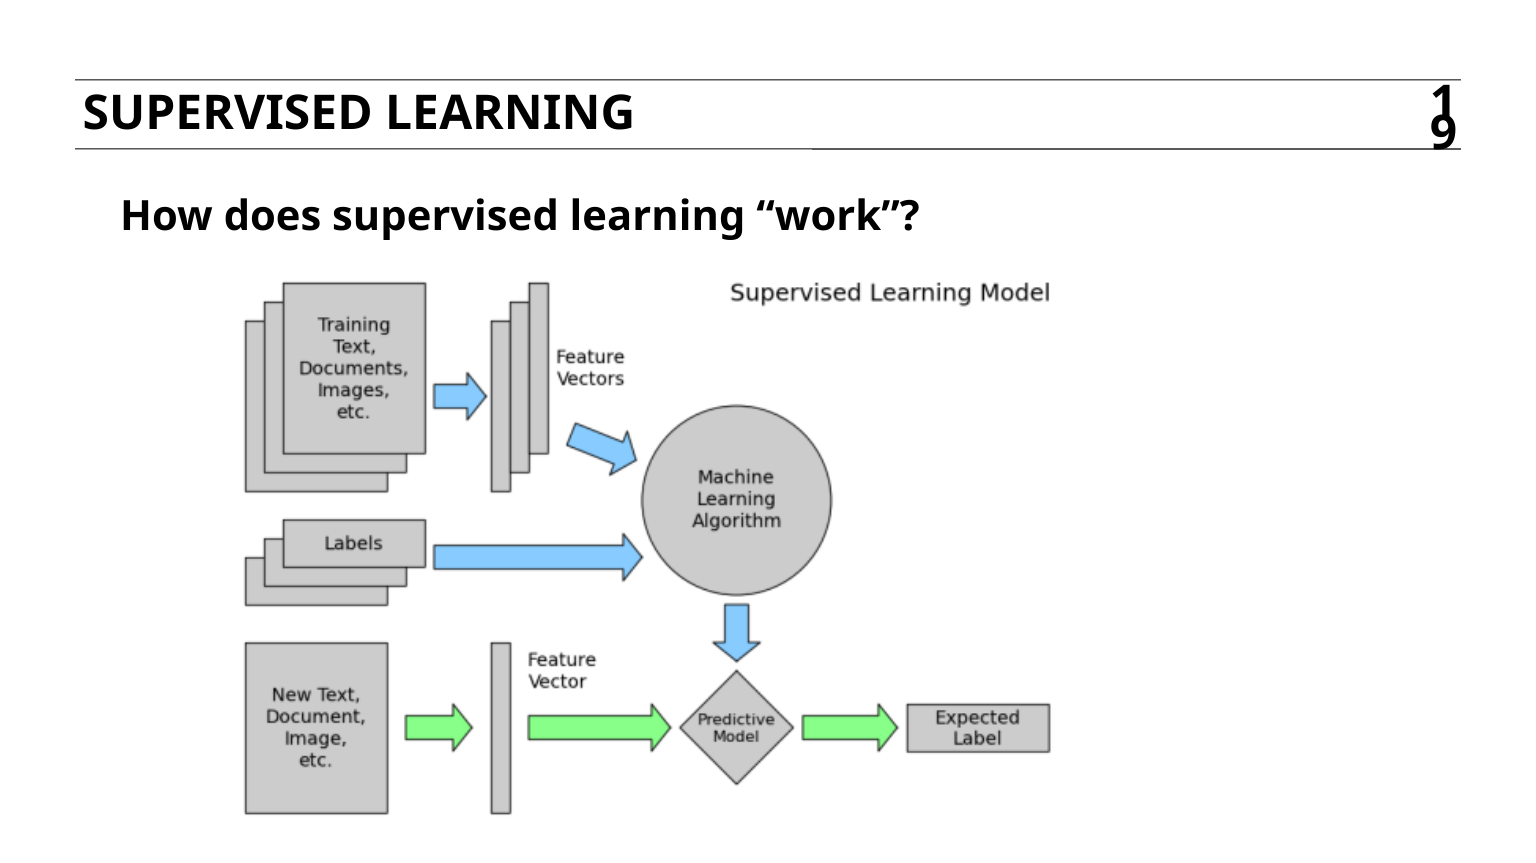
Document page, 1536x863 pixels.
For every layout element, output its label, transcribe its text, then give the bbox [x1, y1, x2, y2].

picture [217, 264, 1069, 832]
text_box How does supervised learning “work”? [105, 181, 1443, 246]
list Supervised Learning [67, 81, 1118, 132]
slide_number 19 [1419, 86, 1461, 138]
